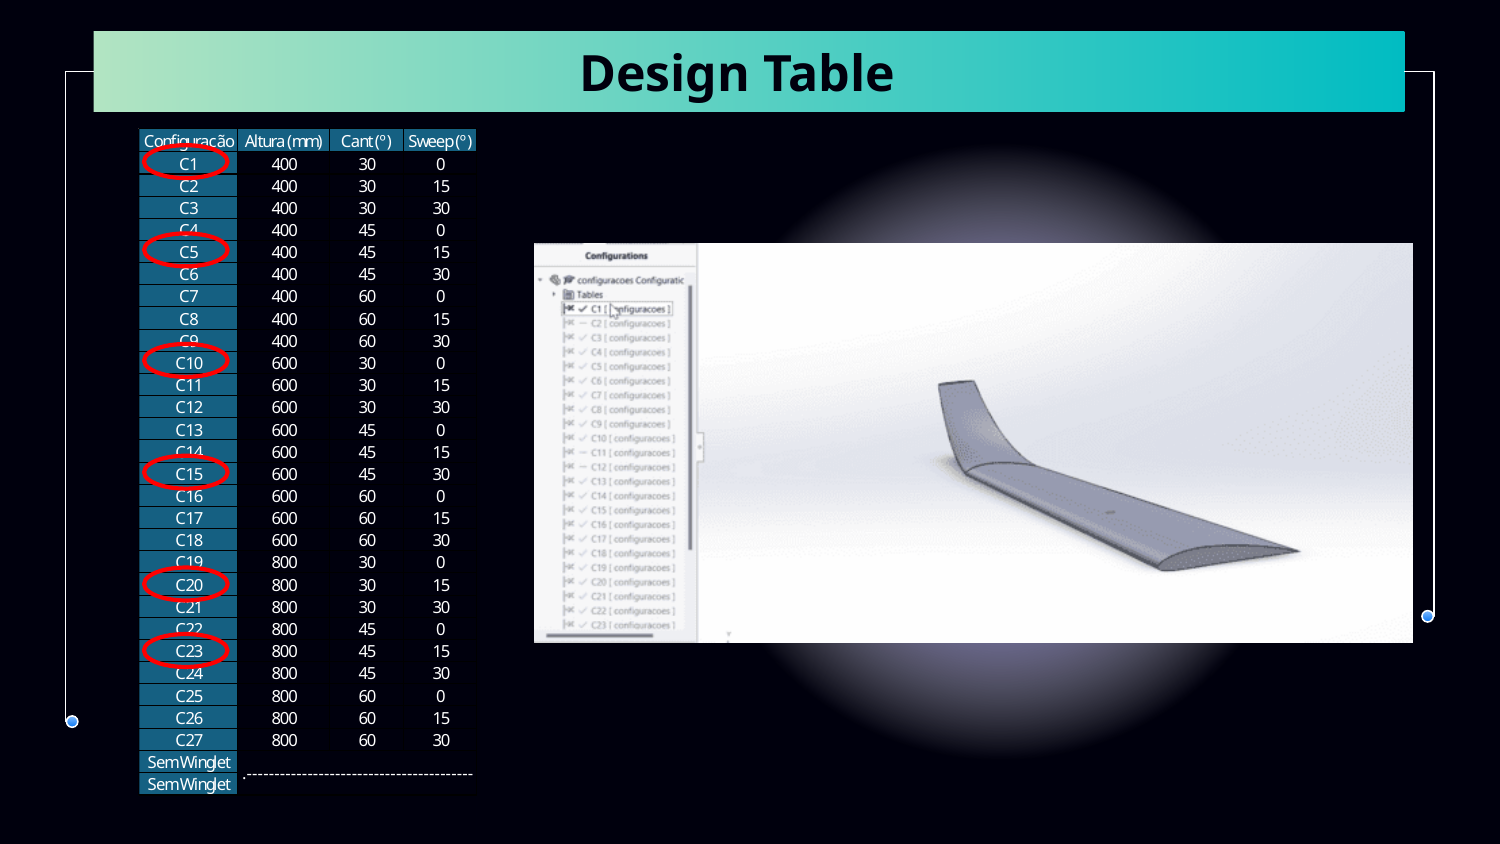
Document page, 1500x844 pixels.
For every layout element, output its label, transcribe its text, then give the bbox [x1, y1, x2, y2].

text_box [708, 112, 1292, 240]
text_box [66, 71, 94, 728]
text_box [1404, 71, 1434, 623]
text_box [699, 652, 1301, 796]
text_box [138, 128, 478, 797]
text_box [533, 242, 1414, 644]
text_box [93, 31, 1405, 112]
text_box Design Table [361, 33, 1112, 109]
